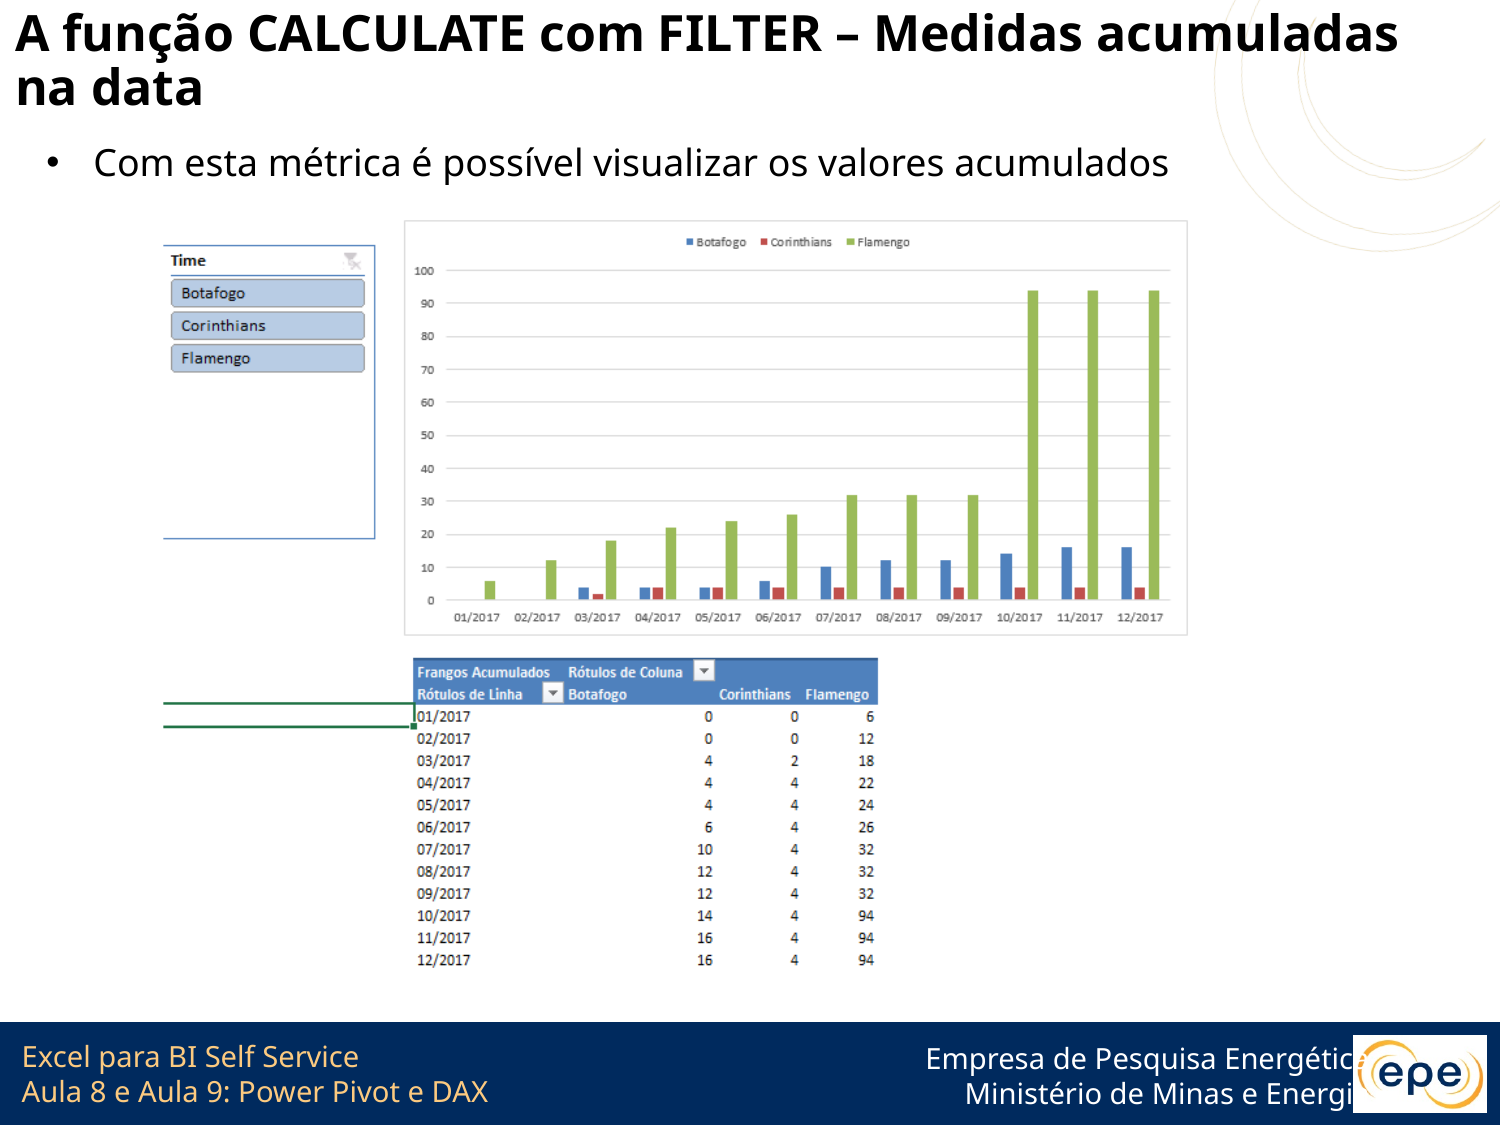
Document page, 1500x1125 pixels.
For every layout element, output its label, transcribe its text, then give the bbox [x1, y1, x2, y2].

title A função CALCULATE com FILTER – Medidas acumuladas na data [0, 0, 1459, 124]
list [9, 131, 1449, 226]
picture [1353, 1035, 1487, 1113]
picture [163, 200, 1222, 982]
text_box Com esta métrica é possível visualizar os valores acumulados [31, 131, 1449, 192]
